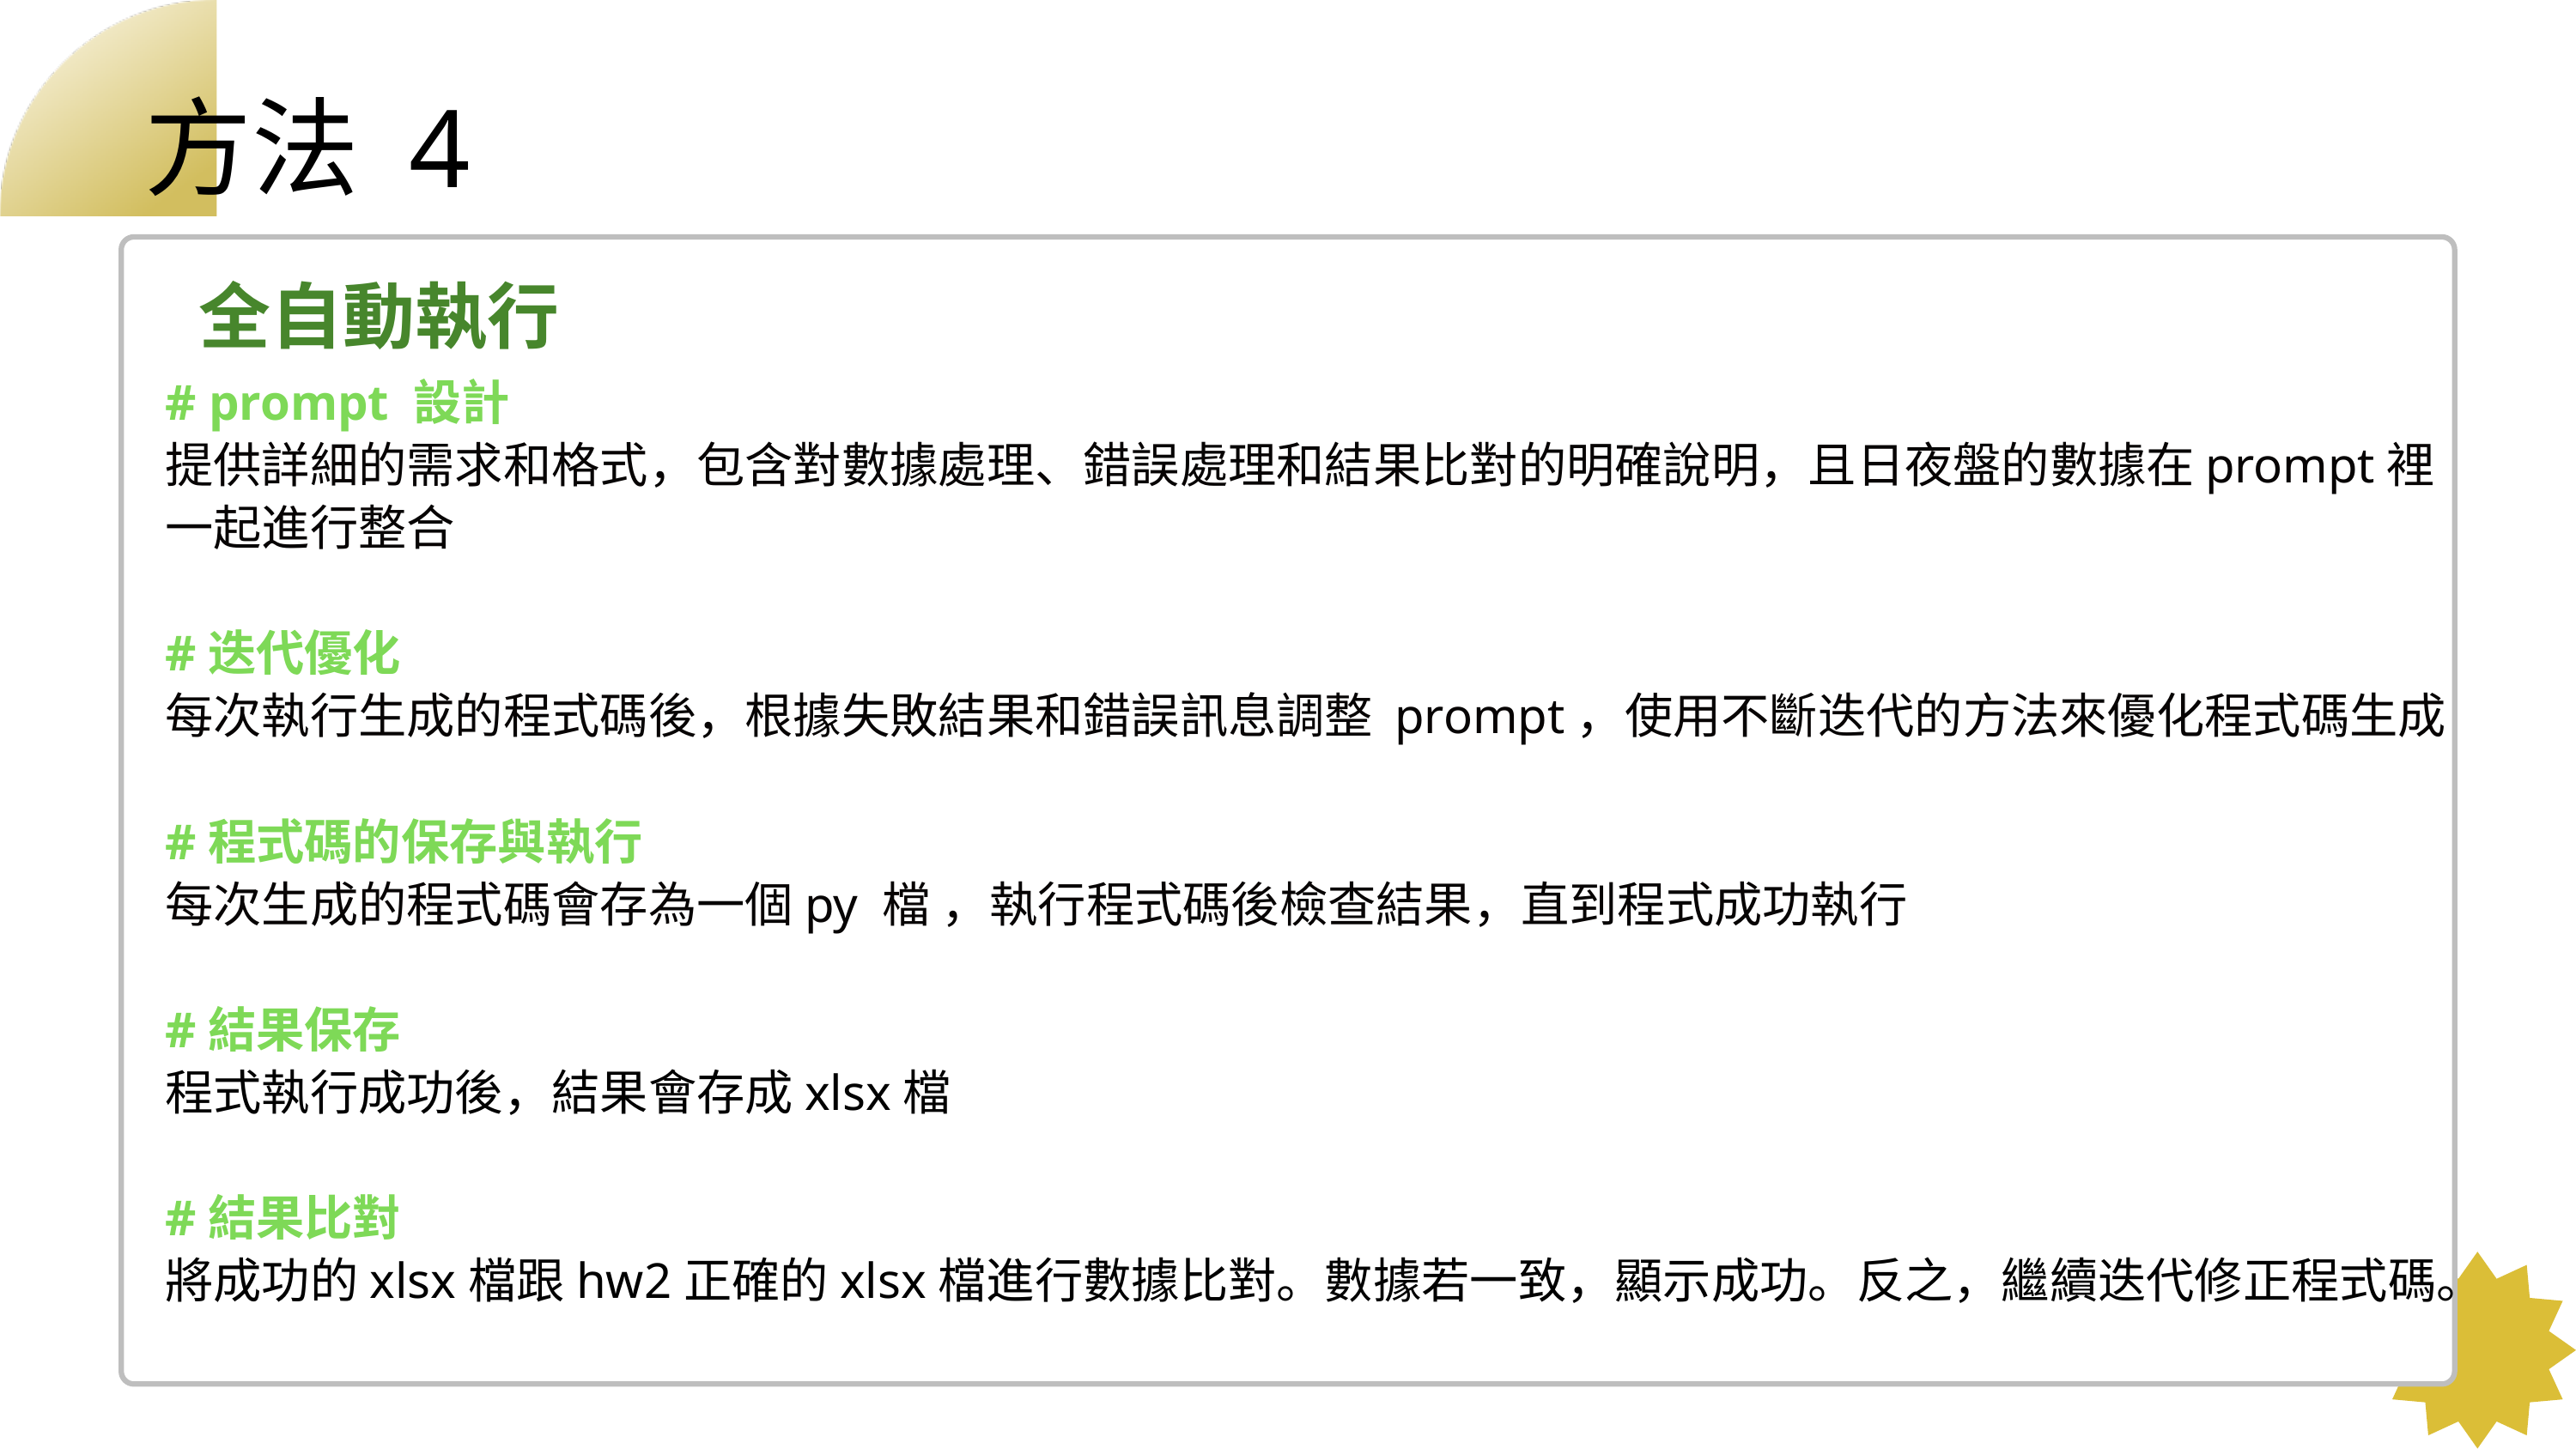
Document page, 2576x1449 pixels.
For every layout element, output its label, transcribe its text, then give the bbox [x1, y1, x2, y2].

text_box 方法 4 [144, 80, 2432, 209]
text_box [0, 0, 217, 216]
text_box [120, 236, 2455, 1385]
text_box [2379, 1251, 2576, 1449]
